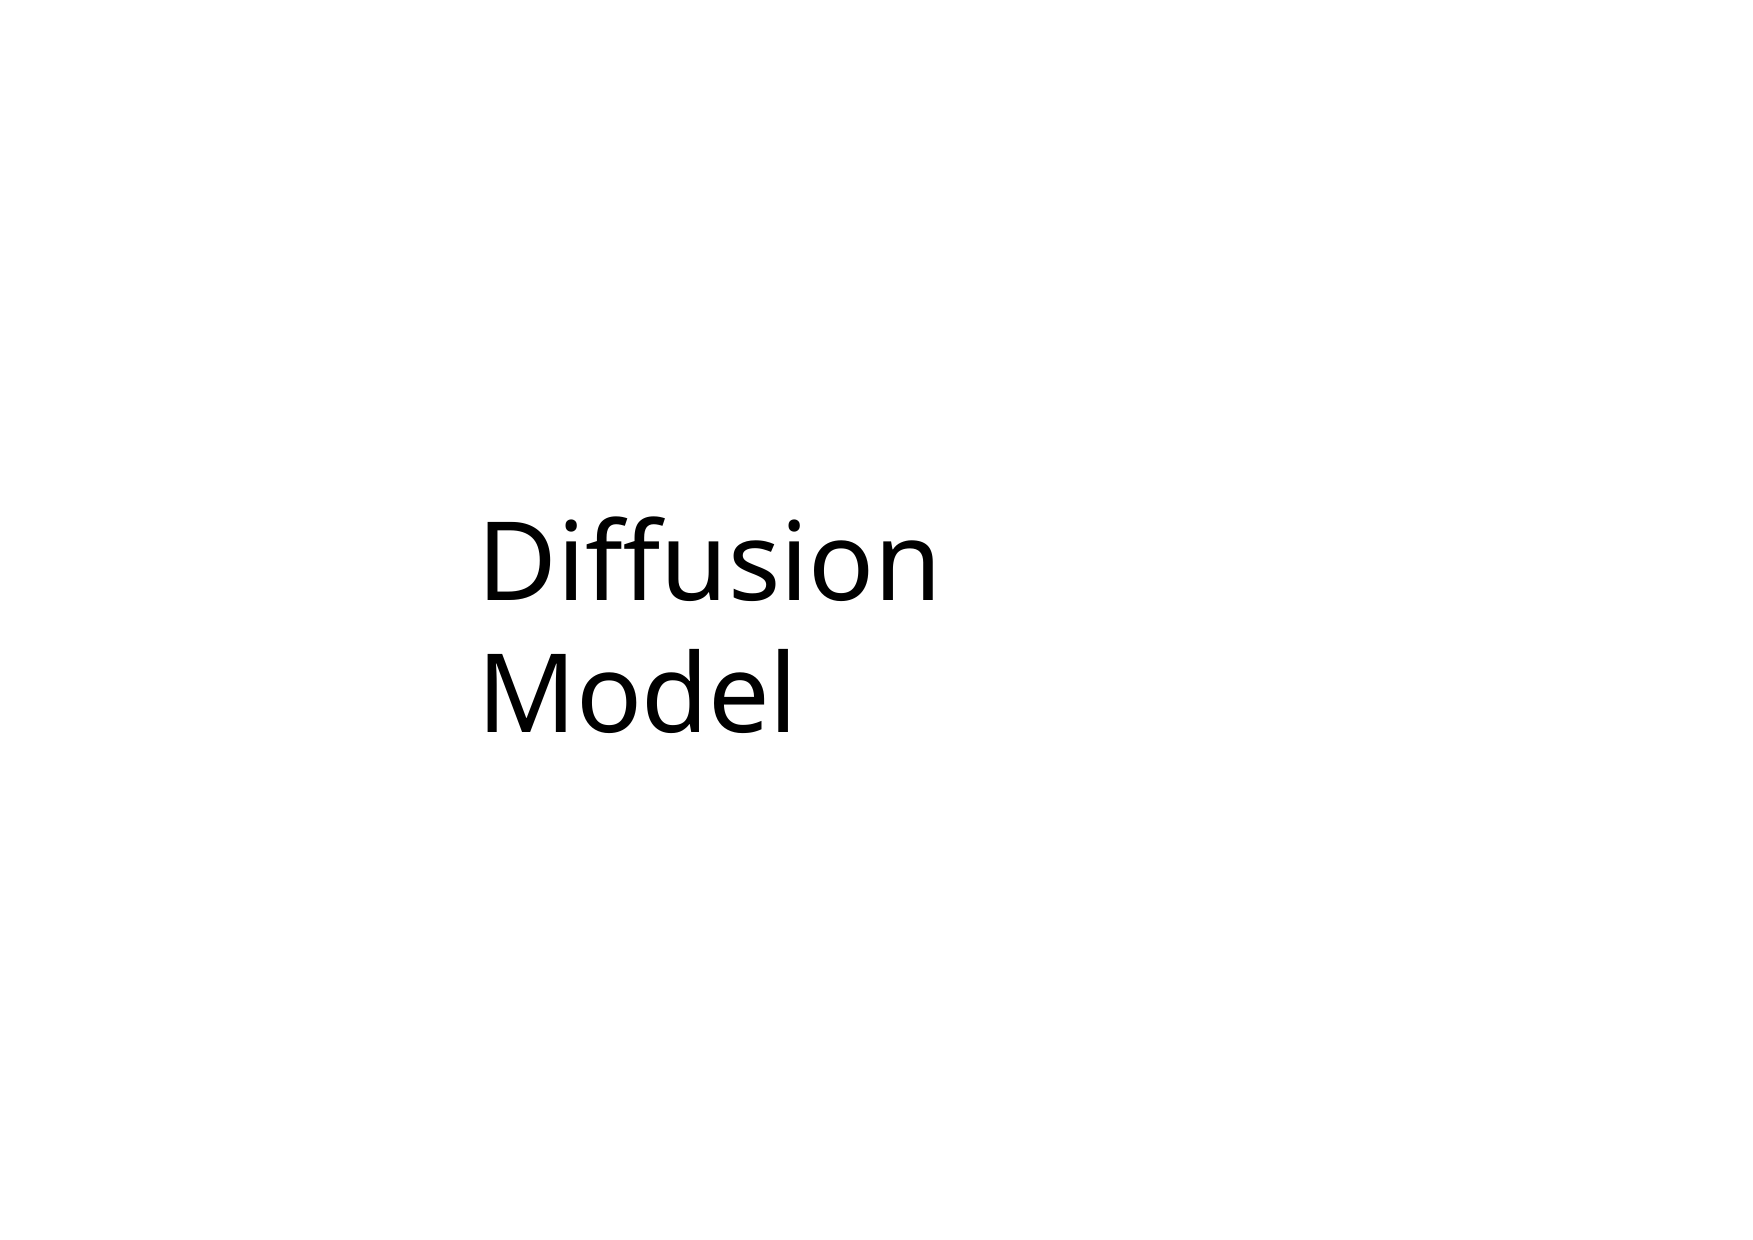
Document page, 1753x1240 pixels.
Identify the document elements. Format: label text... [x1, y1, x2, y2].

title Diffusion Model [475, 489, 1278, 755]
